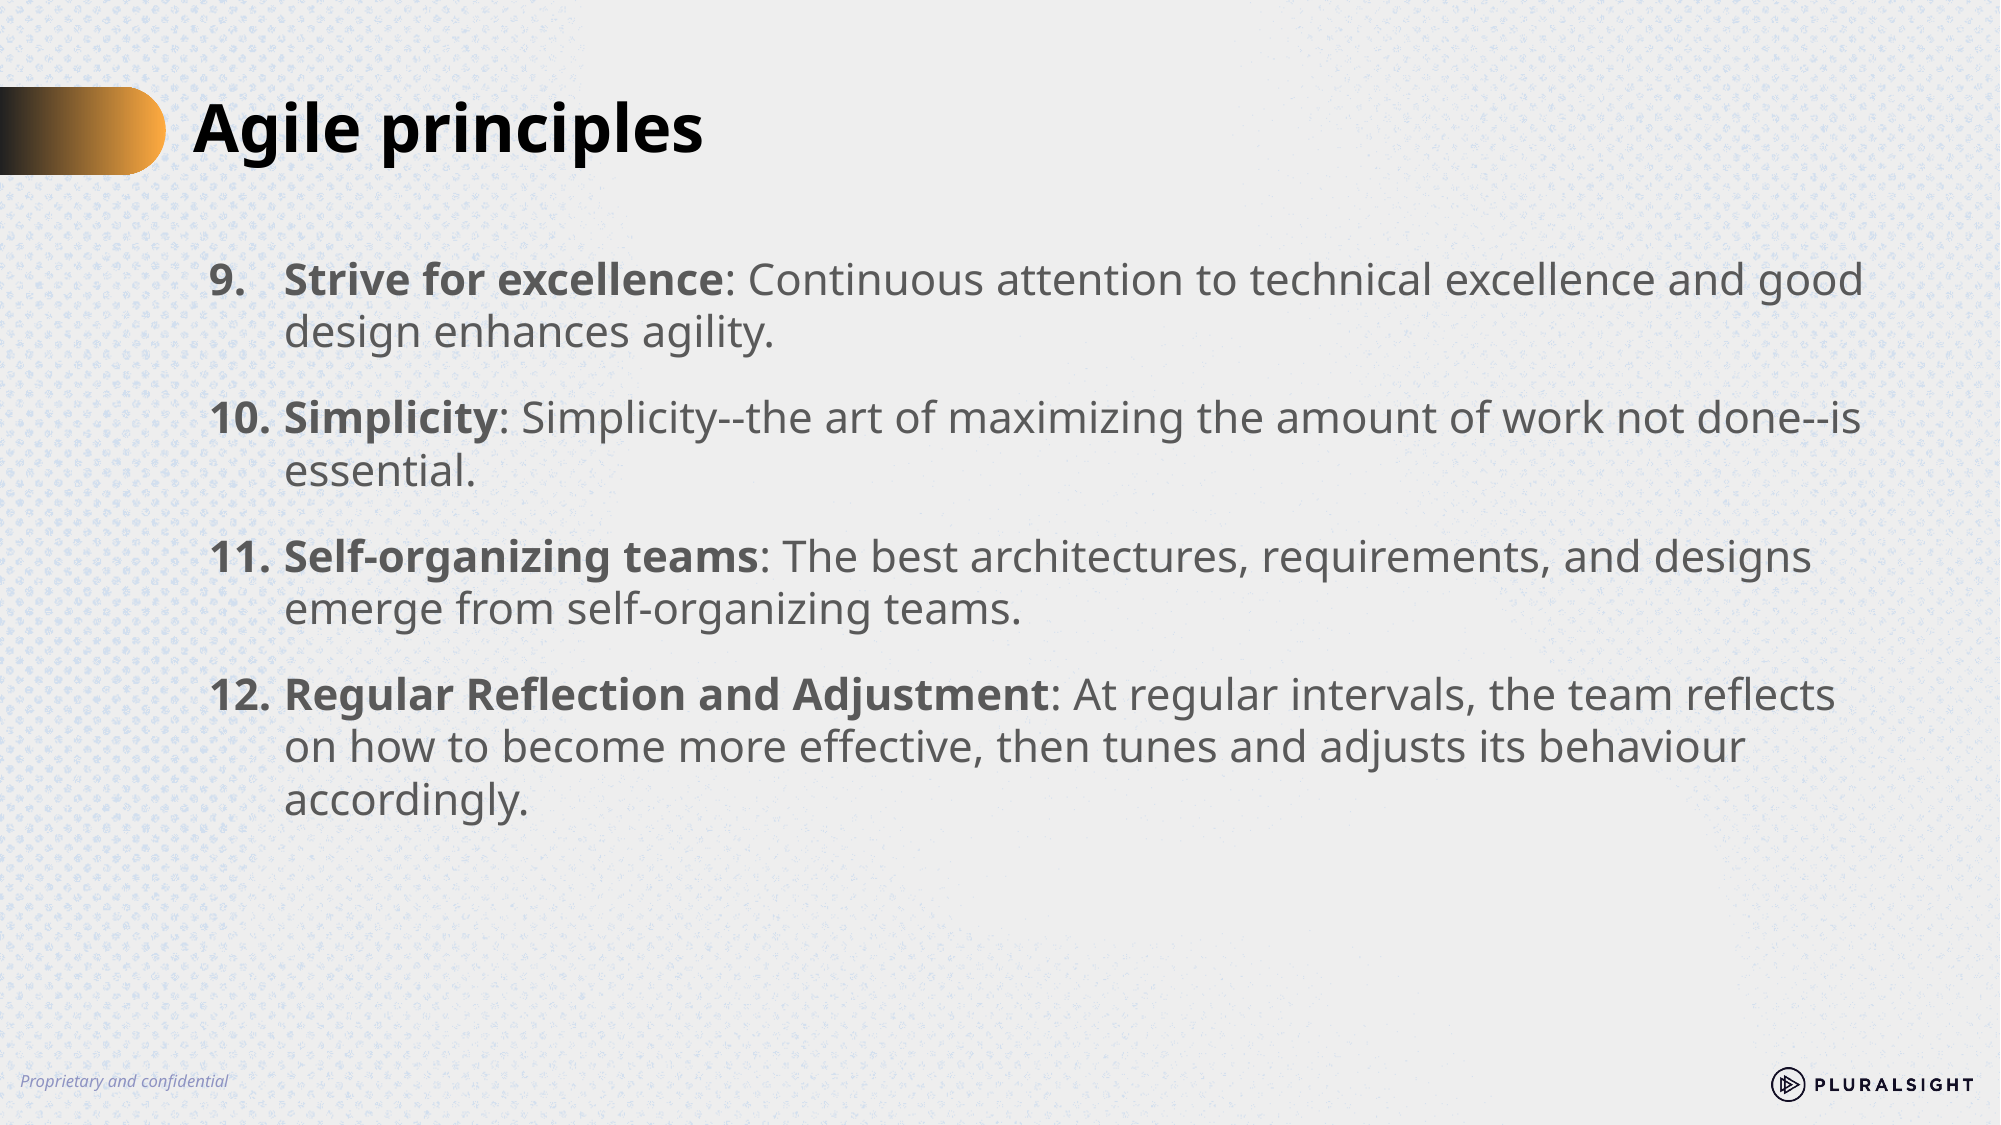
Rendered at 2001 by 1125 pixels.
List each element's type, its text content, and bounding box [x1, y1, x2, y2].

title Agile principles [173, 73, 1899, 189]
list Strive for excellence: Continuous attention to technical excellence and good design enhances agility. Simplicity: Simplicity--the art of maximizing the amount of work not done--is essential. Self-organizing teams: The best architectures, requirements, and designs emerge from self-organizing teams. Regular Reflection and Adjustment: At regular intervals, the team reflects on how to become more effective, then tunes and adjusts its behaviour accordingly. [164, 241, 1909, 967]
picture [0, 0, 2000, 1125]
